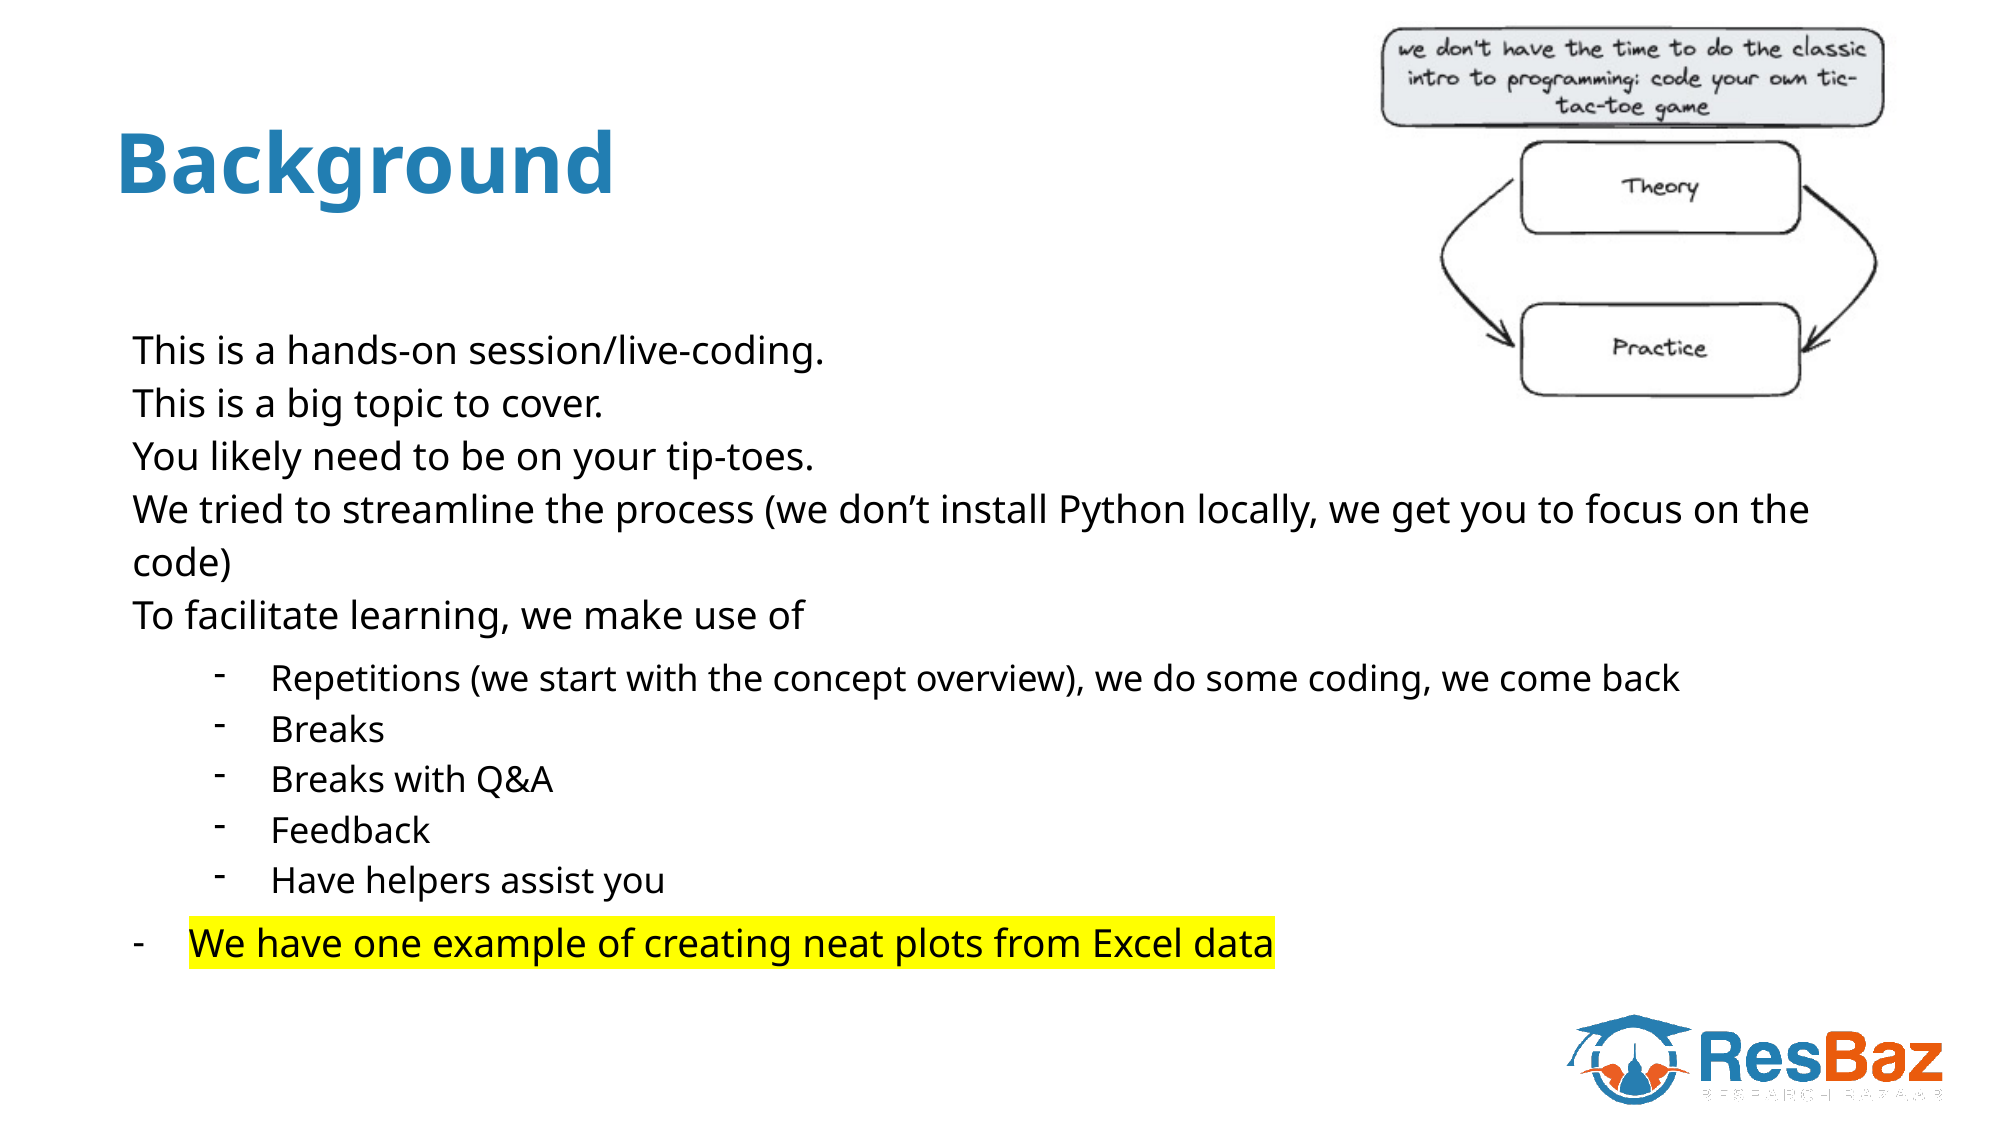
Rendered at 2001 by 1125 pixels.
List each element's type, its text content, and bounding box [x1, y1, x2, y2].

picture [1566, 997, 1957, 1125]
title Background [114, 87, 1367, 233]
picture [1373, 20, 1952, 425]
list This is a hands-on session/live-coding. This is a big topic to cover. You likely need to be on your tip-toes. We tried to streamline the process (we don’t install Python locally, we get you to focus on the code) To facilitate learning, we make use of Repetitions (we start with the concept overview), we do some coding, we come back Breaks Breaks with Q&A Feedback Have helpers assist you We have one example of creating neat plots from Excel data [114, 301, 1884, 986]
